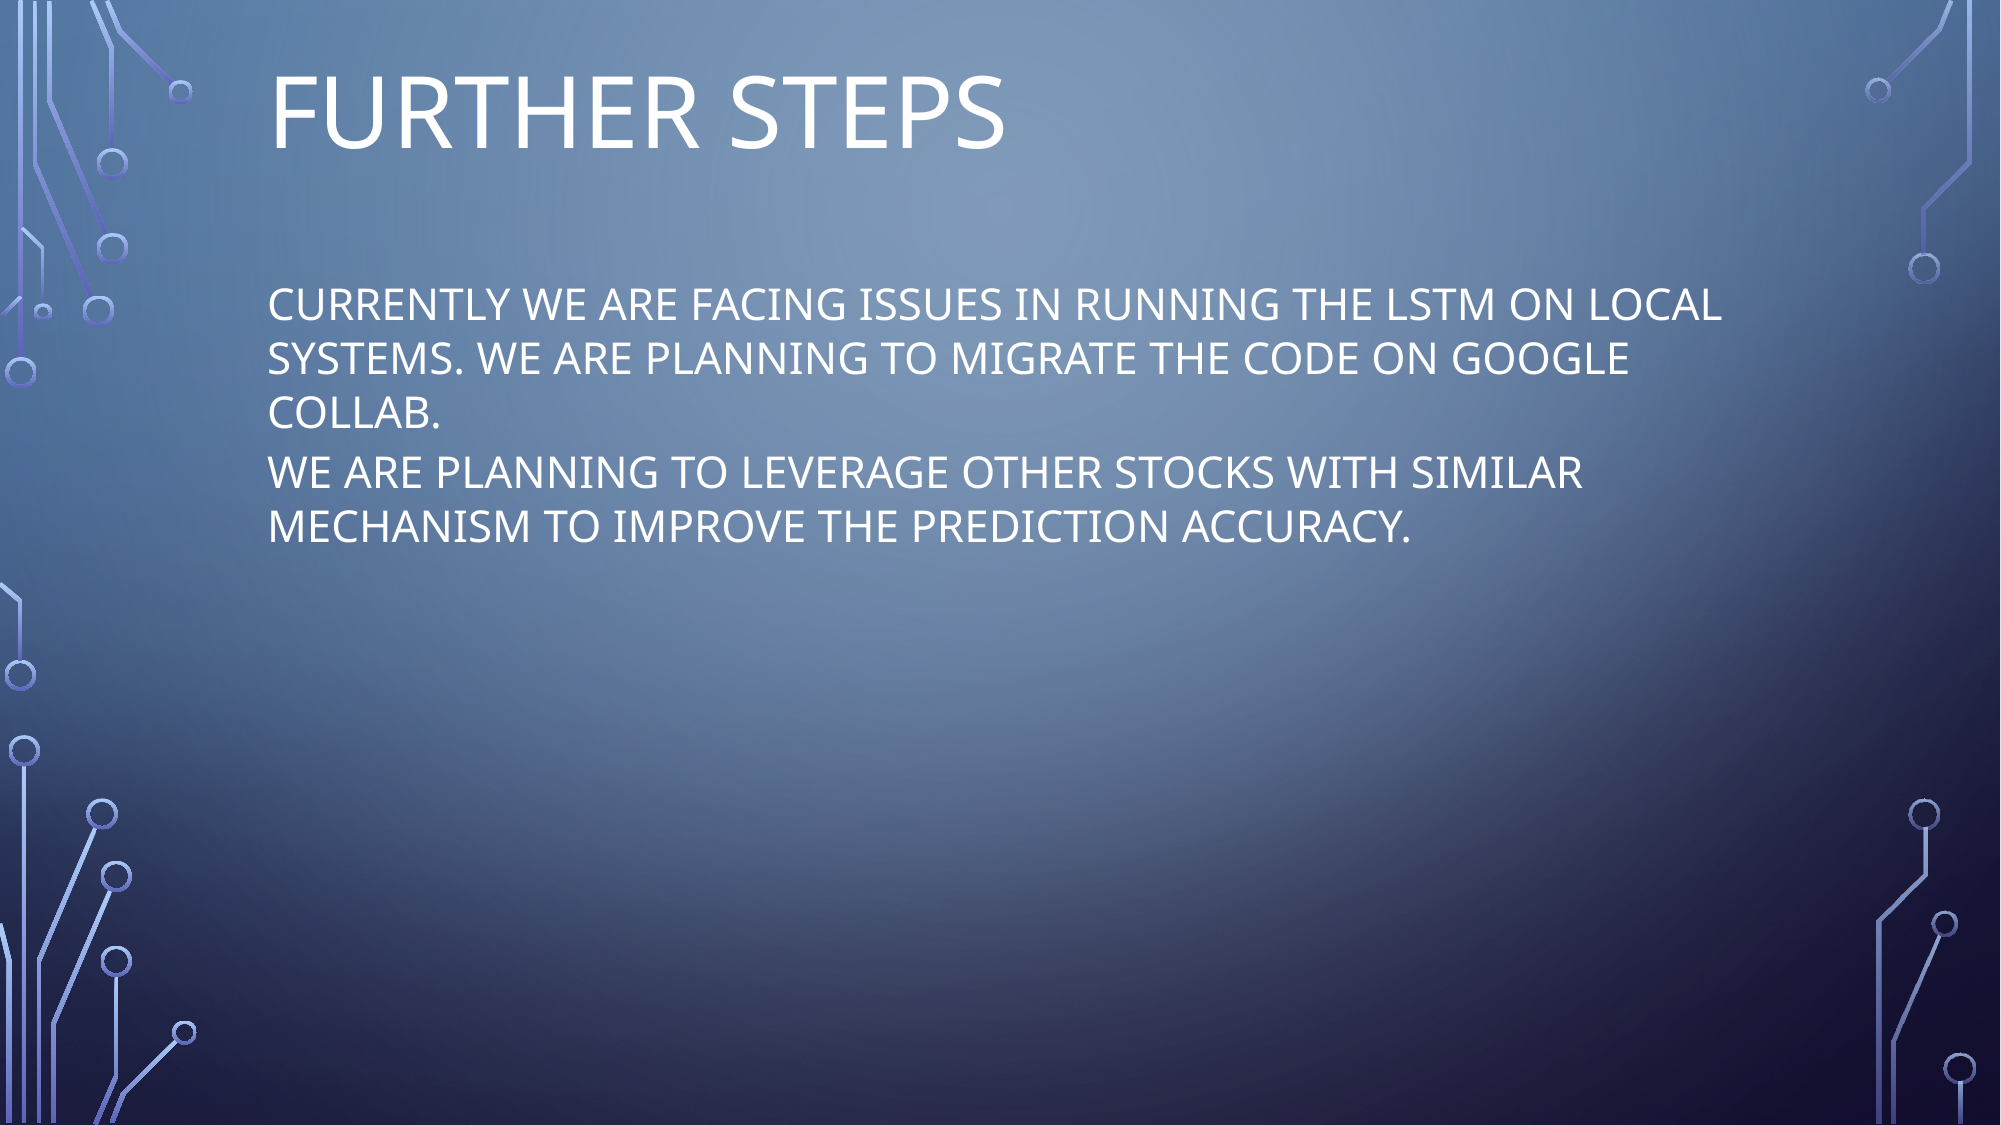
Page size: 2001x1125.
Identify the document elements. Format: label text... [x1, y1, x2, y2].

text_box Currently we are facing issues in running the LSTM on local systems. WE are planning to migrate the code on google Collab. WE are planning to leverage other stocks with similar mechanism to improve the prediction accuracy. [252, 265, 1790, 561]
text_box Further STEPS [252, 23, 1067, 181]
